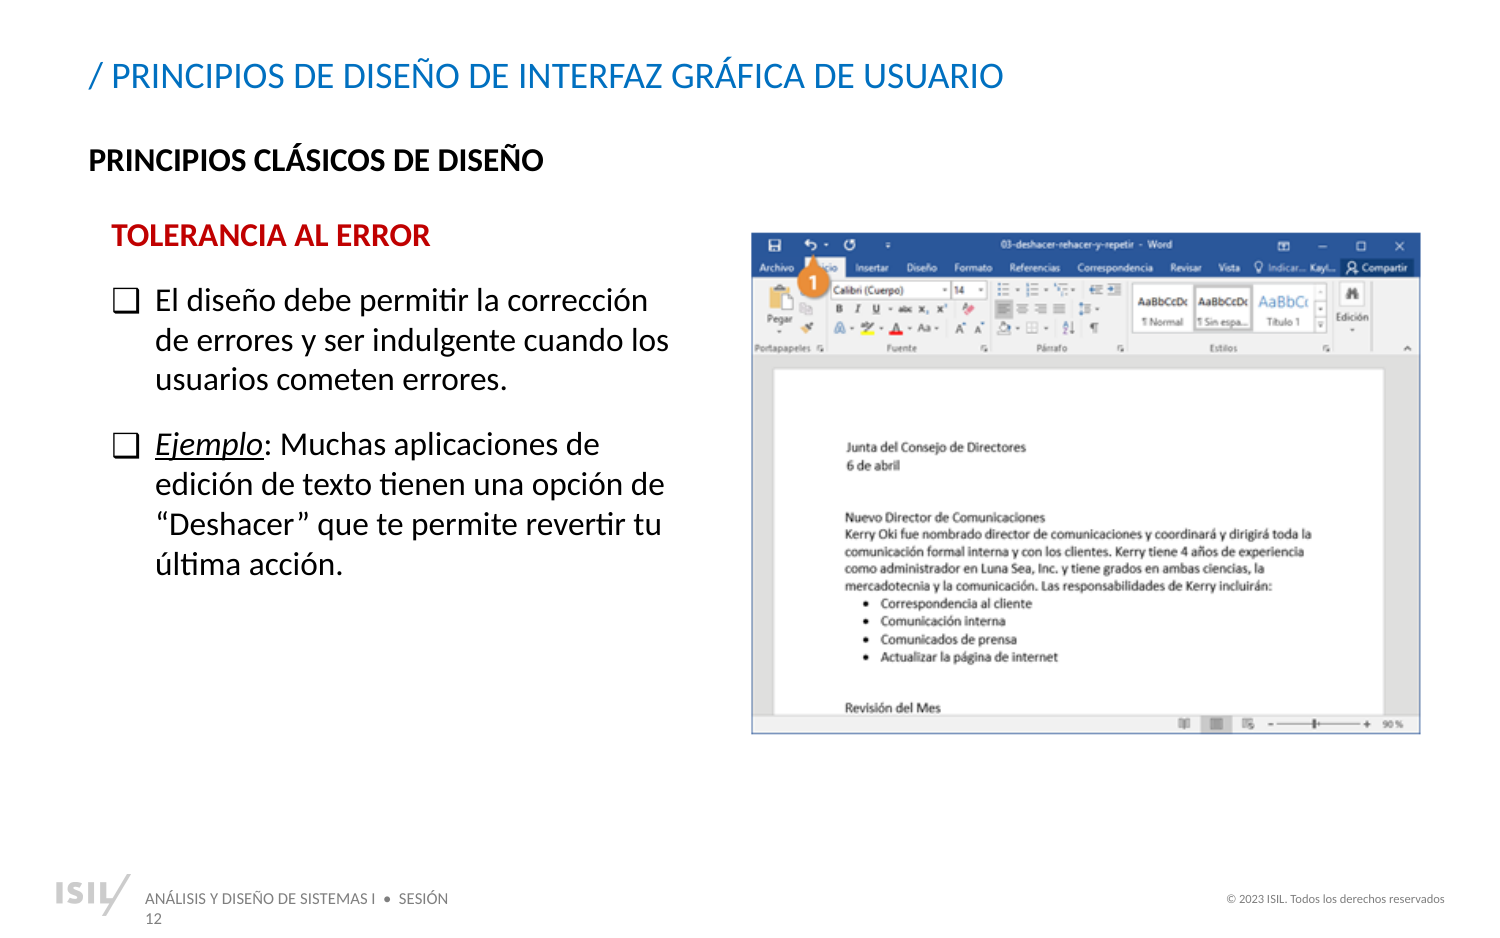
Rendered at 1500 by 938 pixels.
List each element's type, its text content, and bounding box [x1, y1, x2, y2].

list TOLERANCIA AL ERROR El diseño debe permitir la corrección de errores y ser indulgente cuando los usuarios cometen errores. Ejemplo: Muchas aplicaciones de edición de texto tienen una opción de “Deshacer” que te permite revertir tu última acción. [96, 205, 693, 878]
list / PRINCIPIOS DE DISEÑO DE INTERFAZ GRÁFICA DE USUARIO [76, 45, 1424, 104]
list PRINCIPIOS CLÁSICOS DE DISEÑO [76, 132, 747, 191]
picture [749, 131, 1424, 865]
